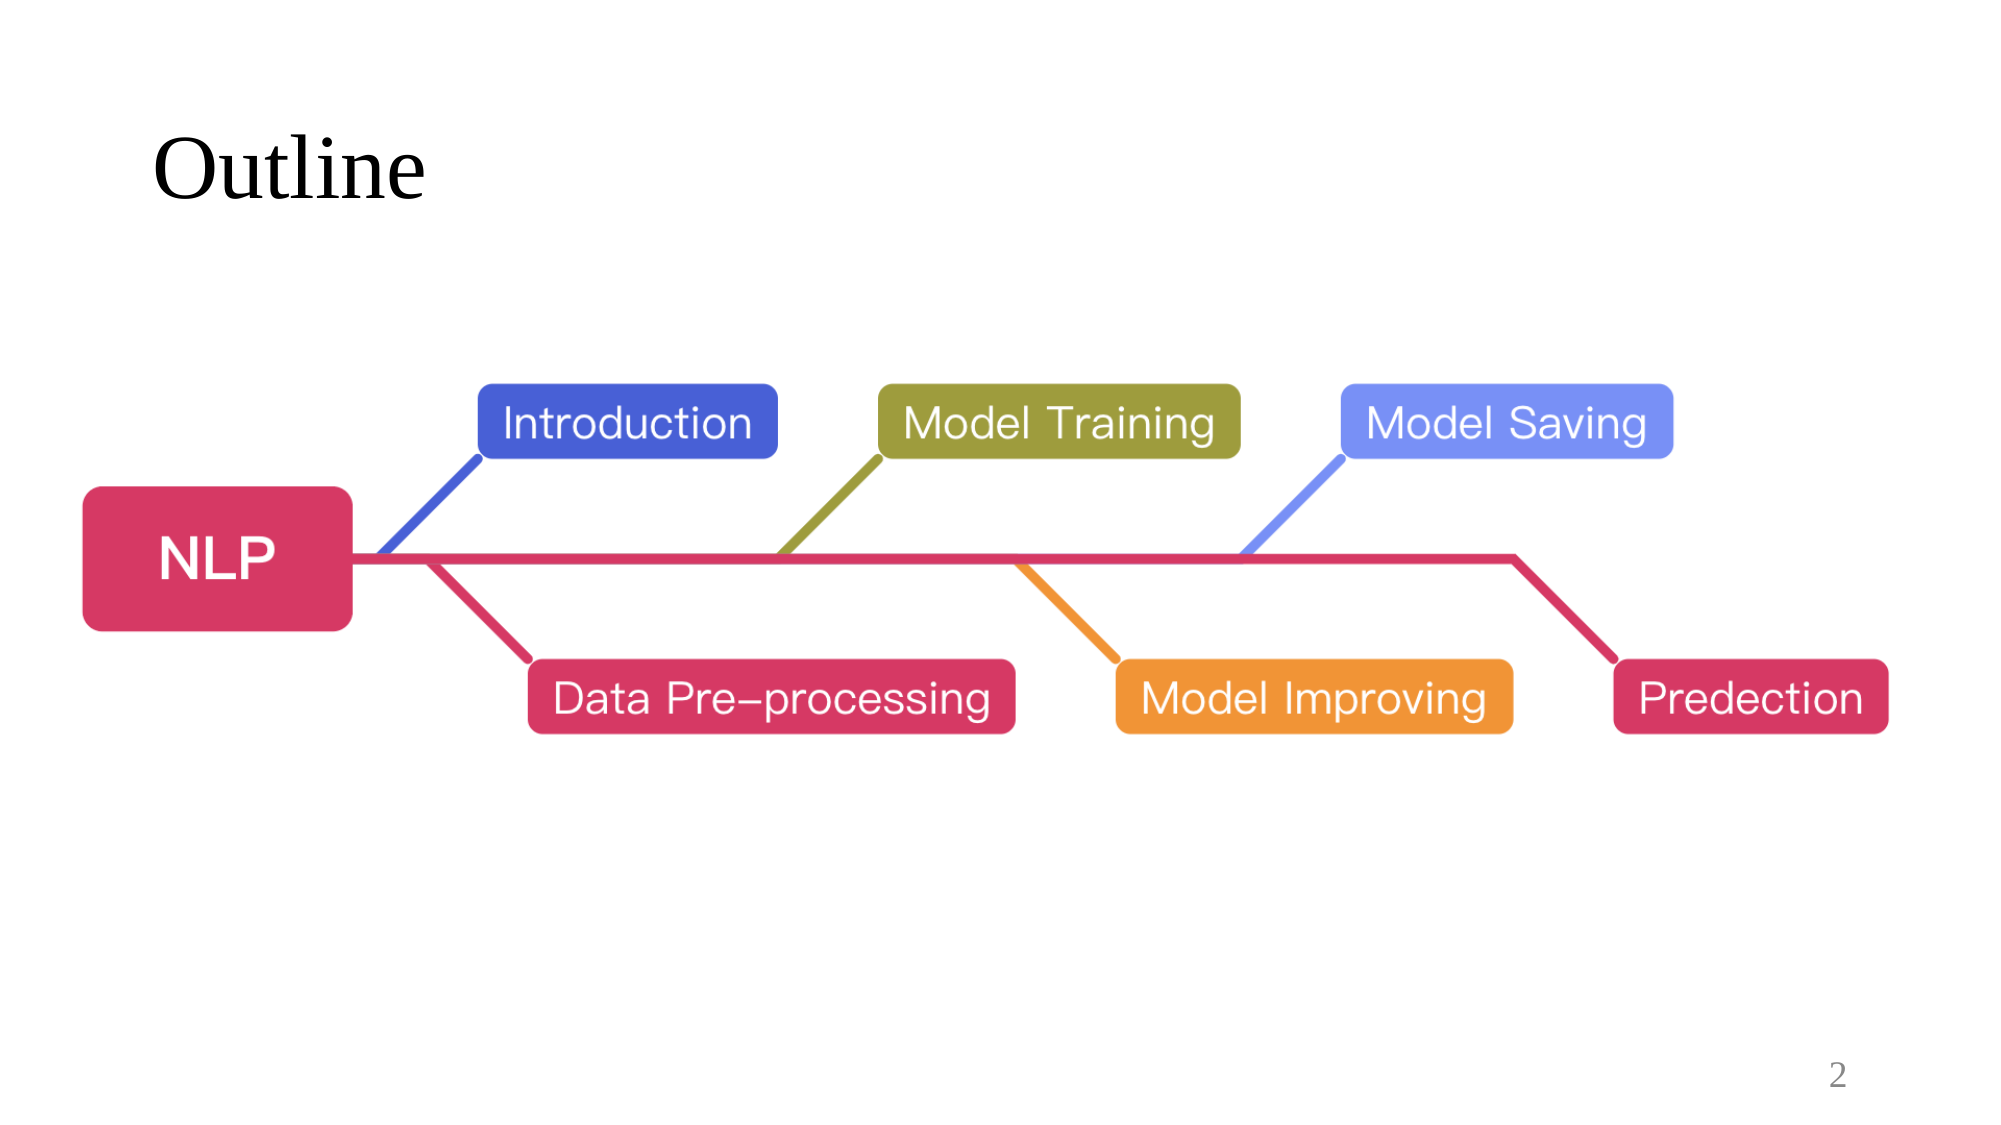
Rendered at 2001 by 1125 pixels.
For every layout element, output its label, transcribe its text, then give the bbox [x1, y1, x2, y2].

picture [40, 353, 1960, 771]
slide_number 2 [1412, 1042, 1863, 1103]
title Outline [137, 59, 1863, 278]
